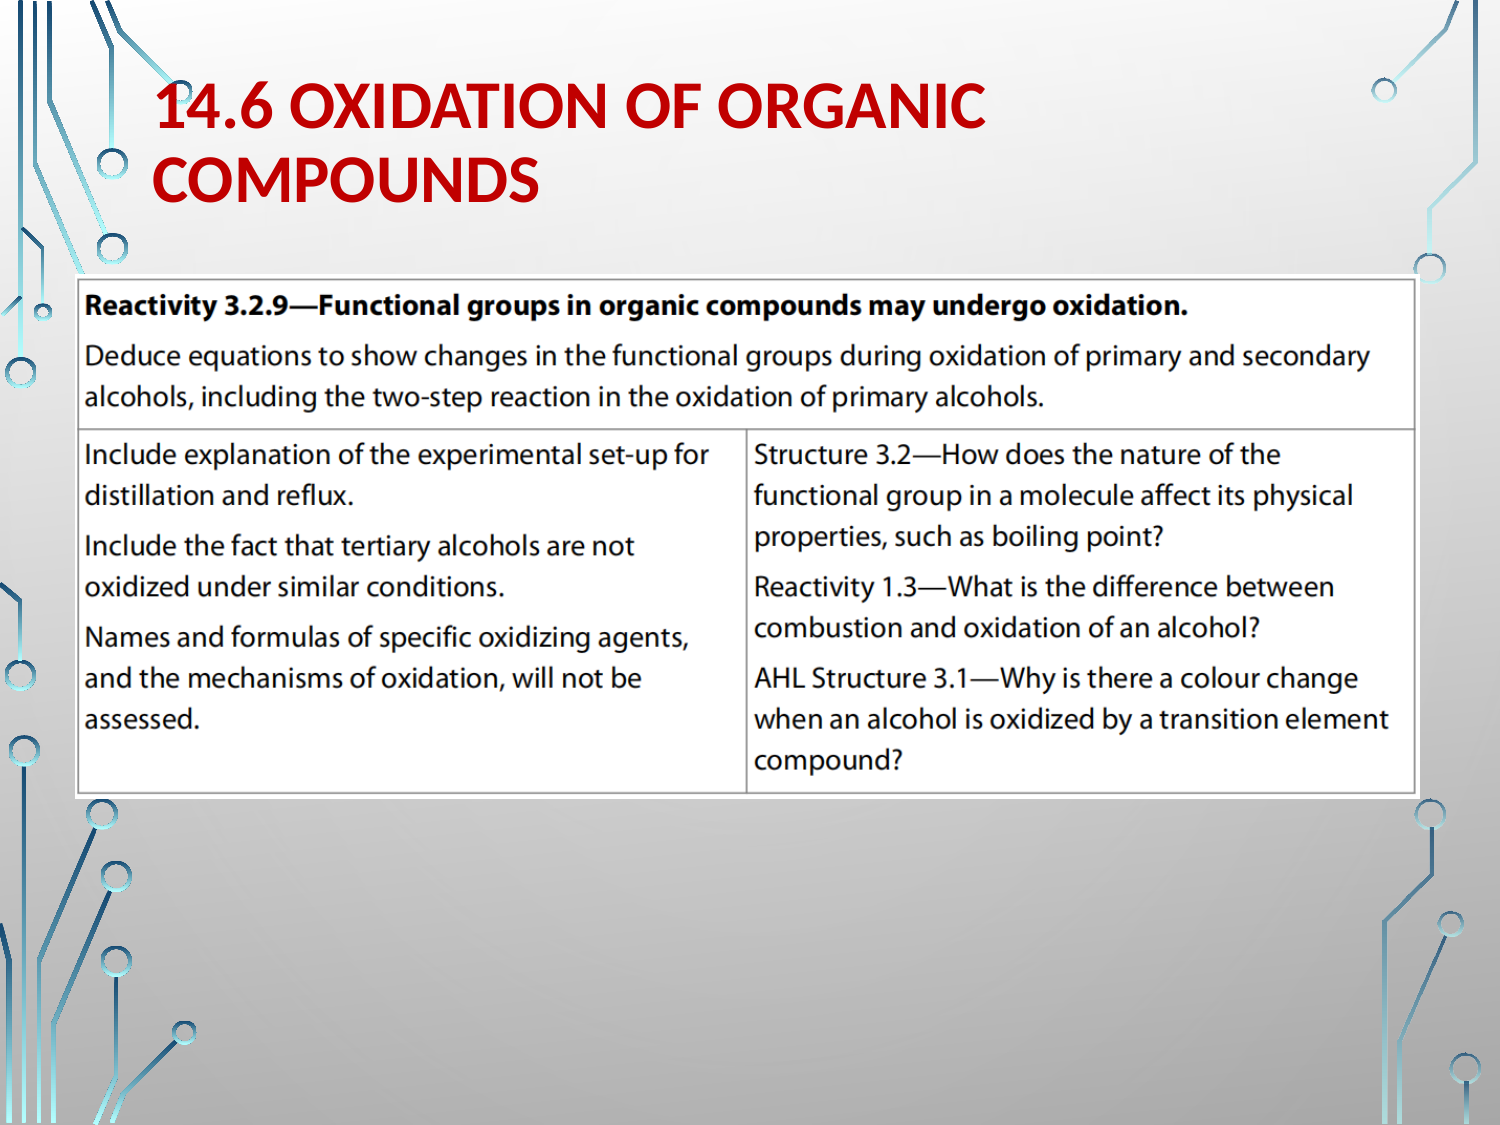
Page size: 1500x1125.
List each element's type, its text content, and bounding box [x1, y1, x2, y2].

title 14.6 Oxidation of organic compounds [137, 62, 1401, 226]
picture [74, 274, 1420, 799]
